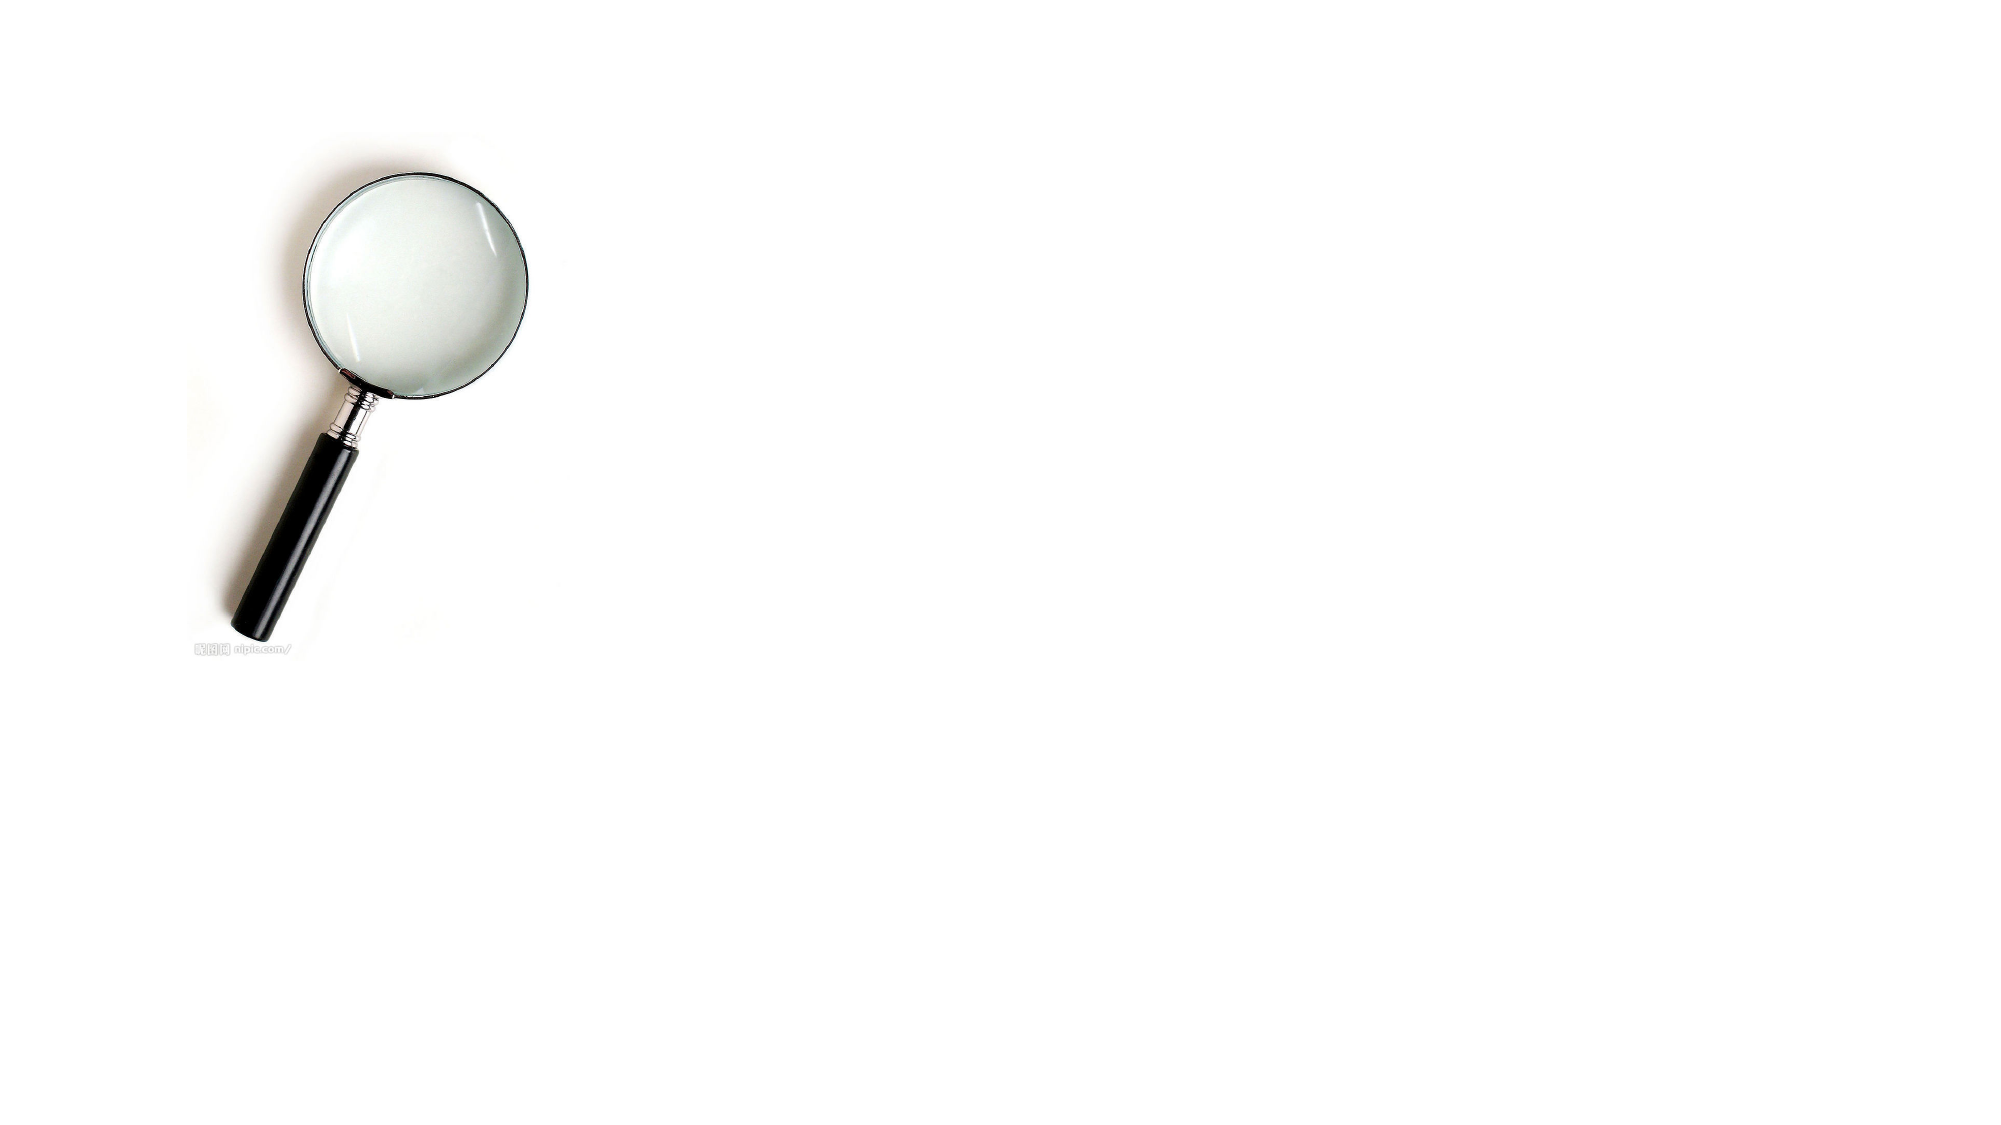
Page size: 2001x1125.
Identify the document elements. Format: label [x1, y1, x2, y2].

picture [187, 132, 584, 661]
